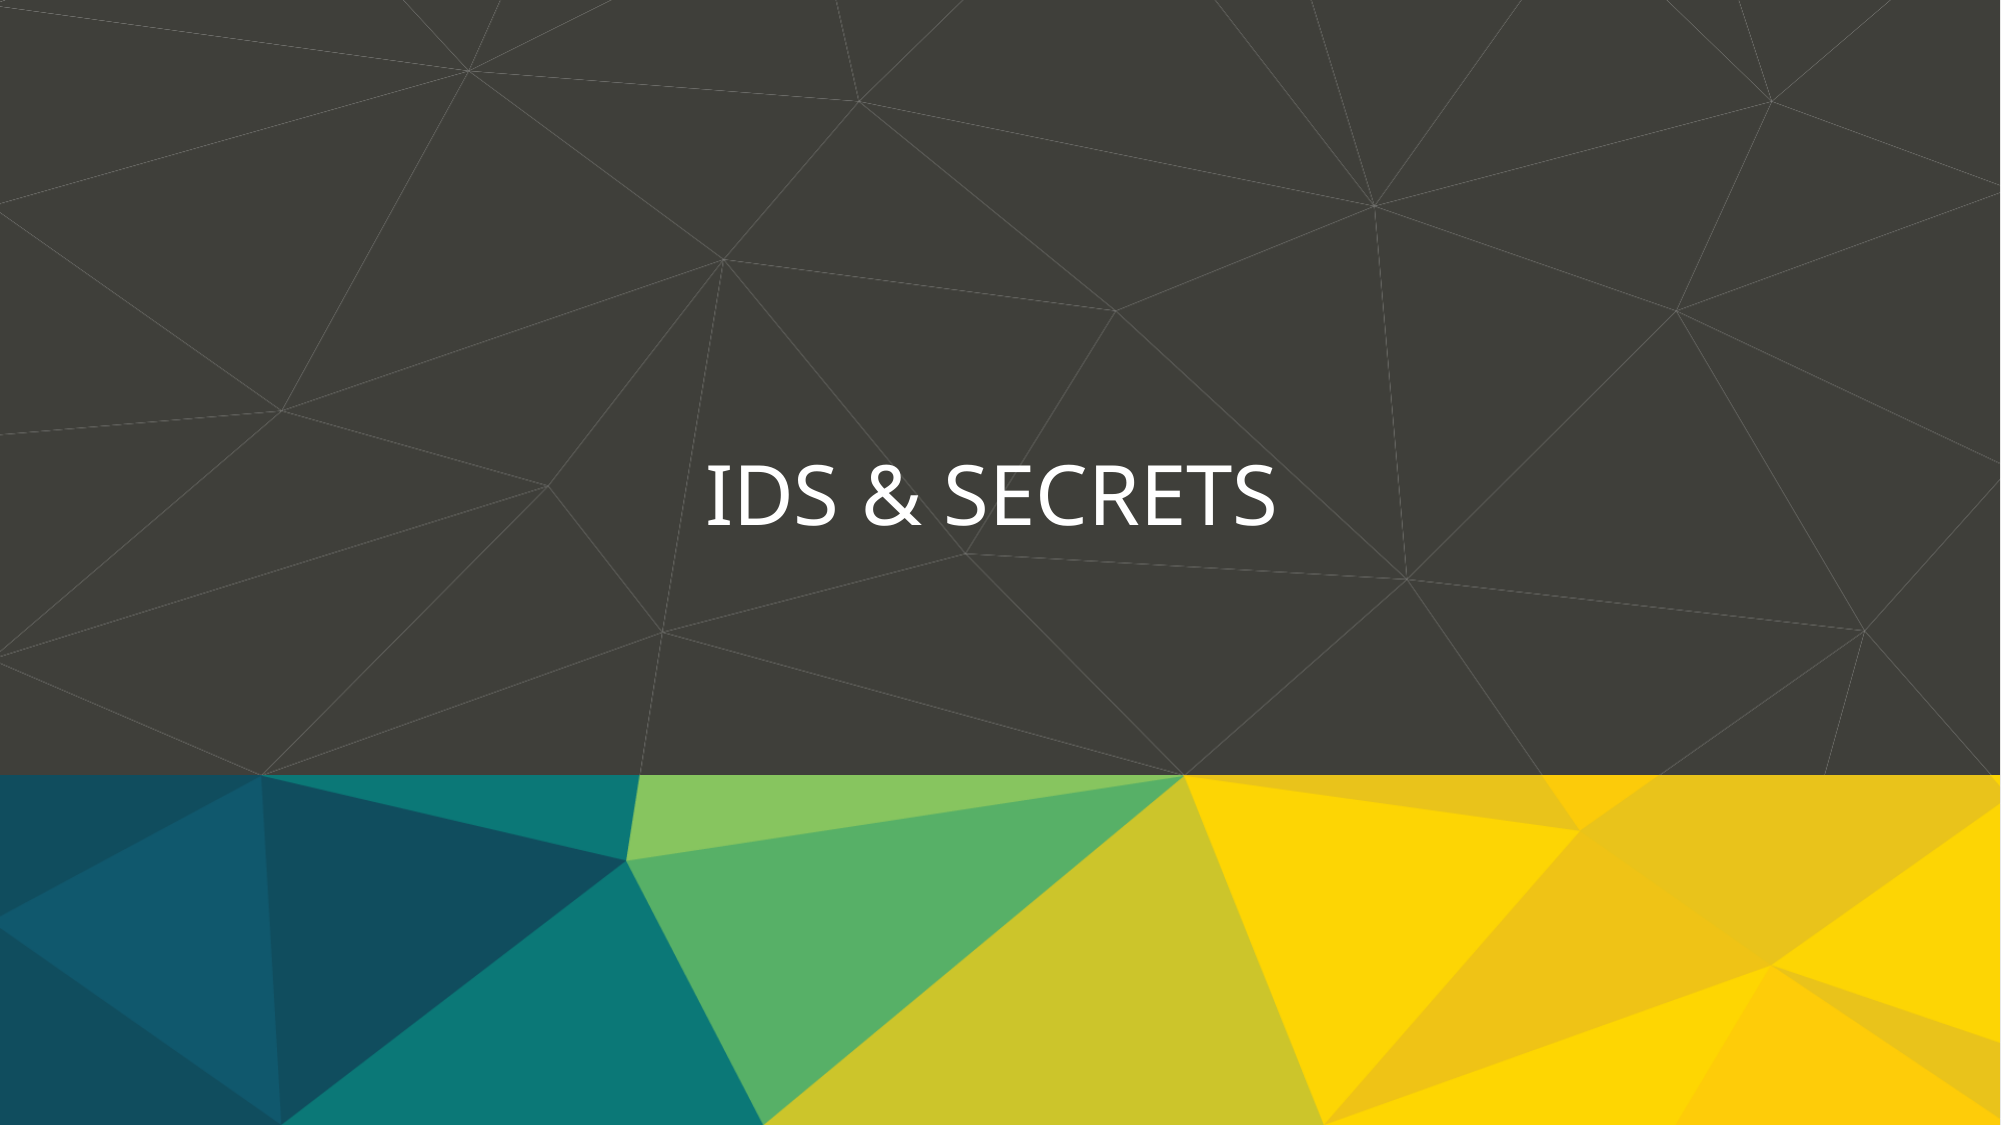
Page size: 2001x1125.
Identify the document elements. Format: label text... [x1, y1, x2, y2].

picture [0, 0, 2001, 1125]
title IDS & SECRETS [241, 302, 1742, 695]
